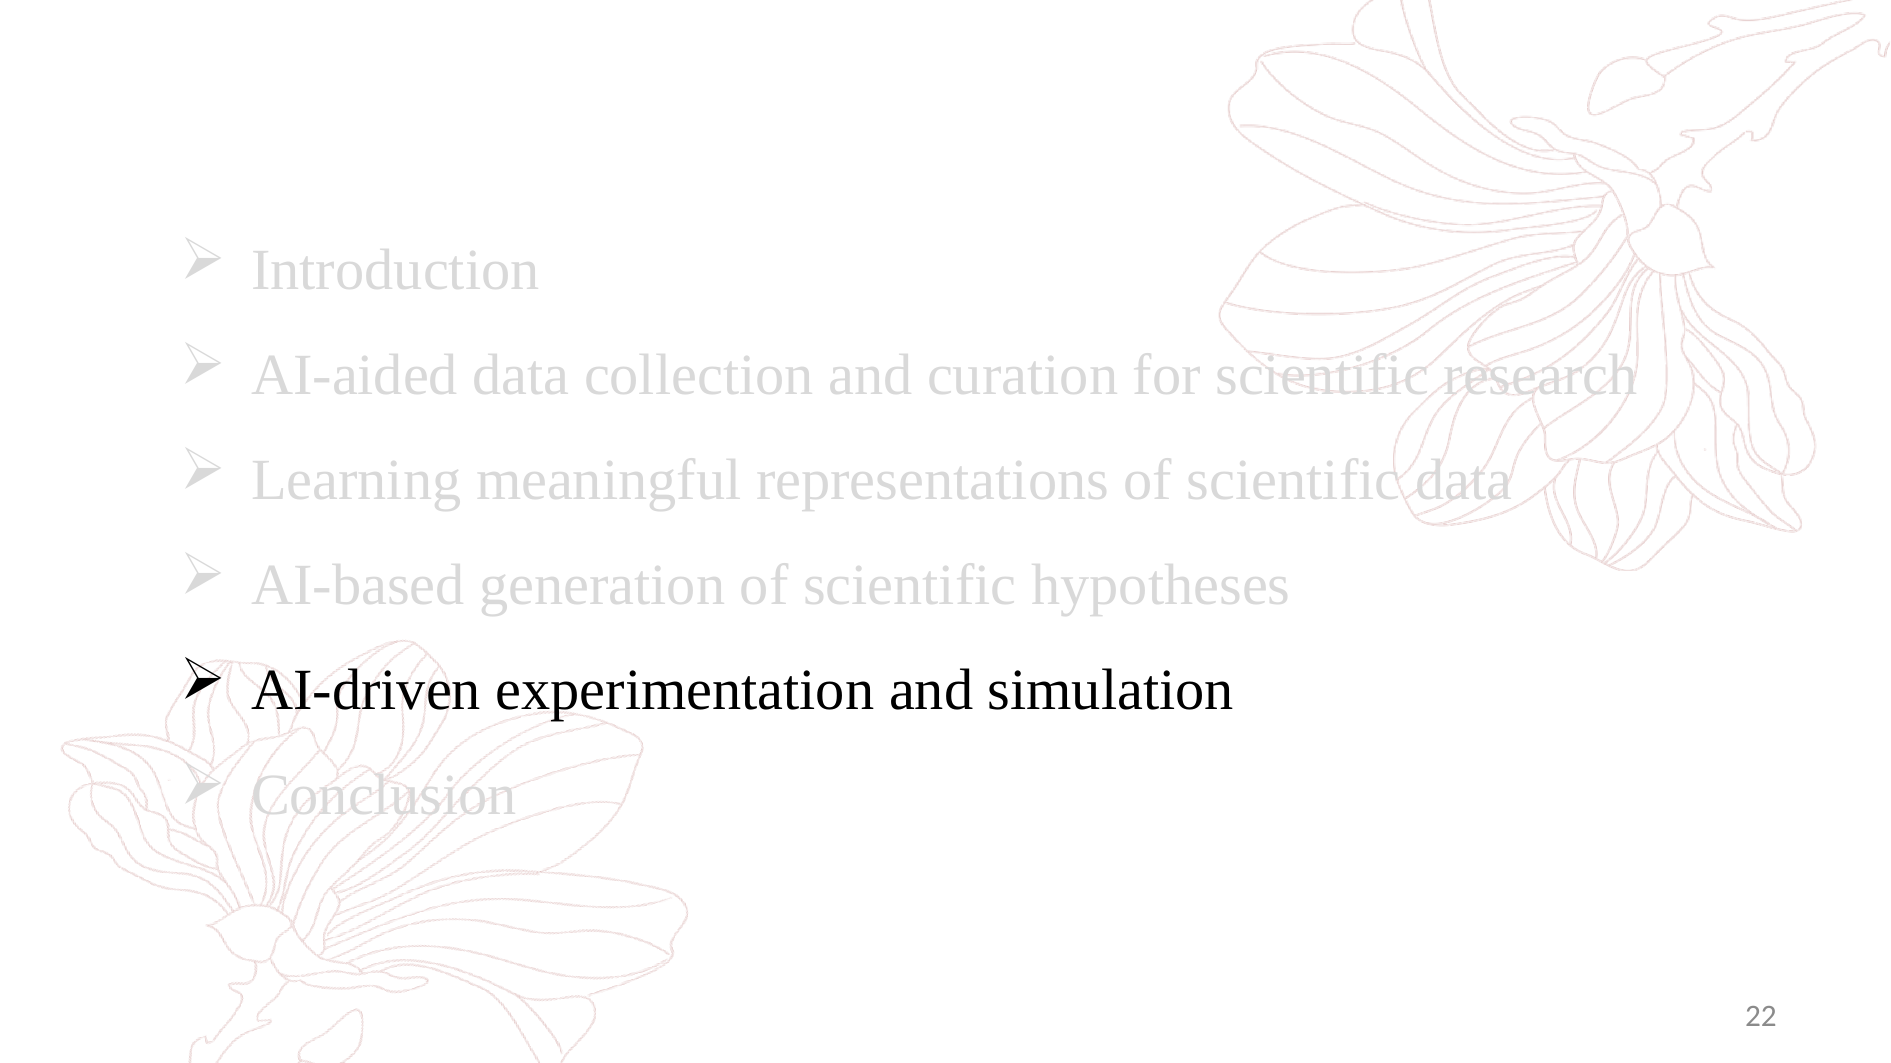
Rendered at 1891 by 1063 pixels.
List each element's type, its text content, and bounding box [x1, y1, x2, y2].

slide_number 22 [1354, 985, 1796, 1042]
text_box Introduction AI-aided data collection and curation for scientific research Learning meaningful representations of scientific data AI-based generation of scientific hypotheses AI-driven experimentation and simulation Conclusion [165, 188, 1690, 915]
